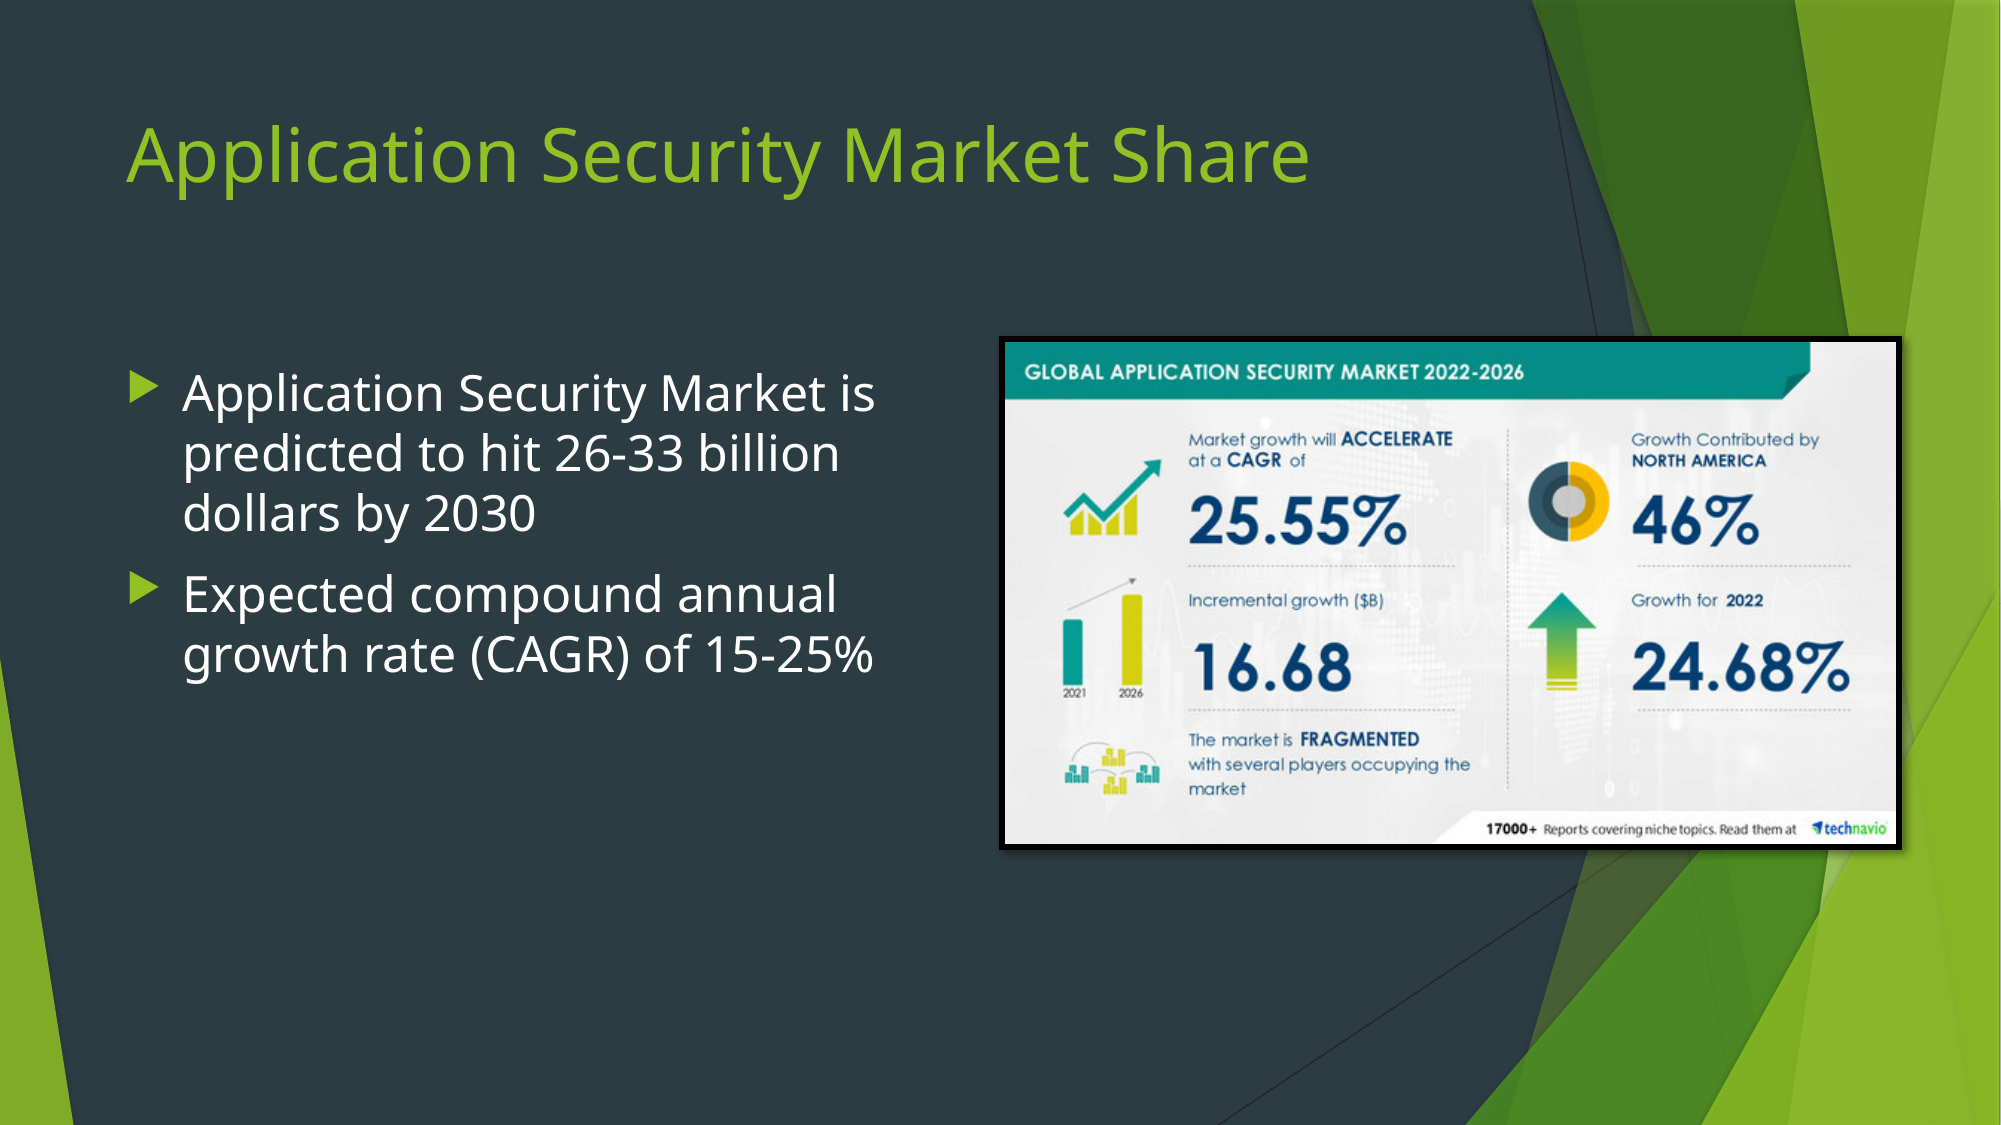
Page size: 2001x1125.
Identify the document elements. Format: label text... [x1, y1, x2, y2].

picture [1004, 341, 1897, 845]
title Application Security Market Share [111, 99, 1522, 317]
list Application Security Market is predicted to hit 26-33 billion dollars by 2030 Expected compound annual growth rate (CAGR) of 15-25% [111, 354, 905, 992]
